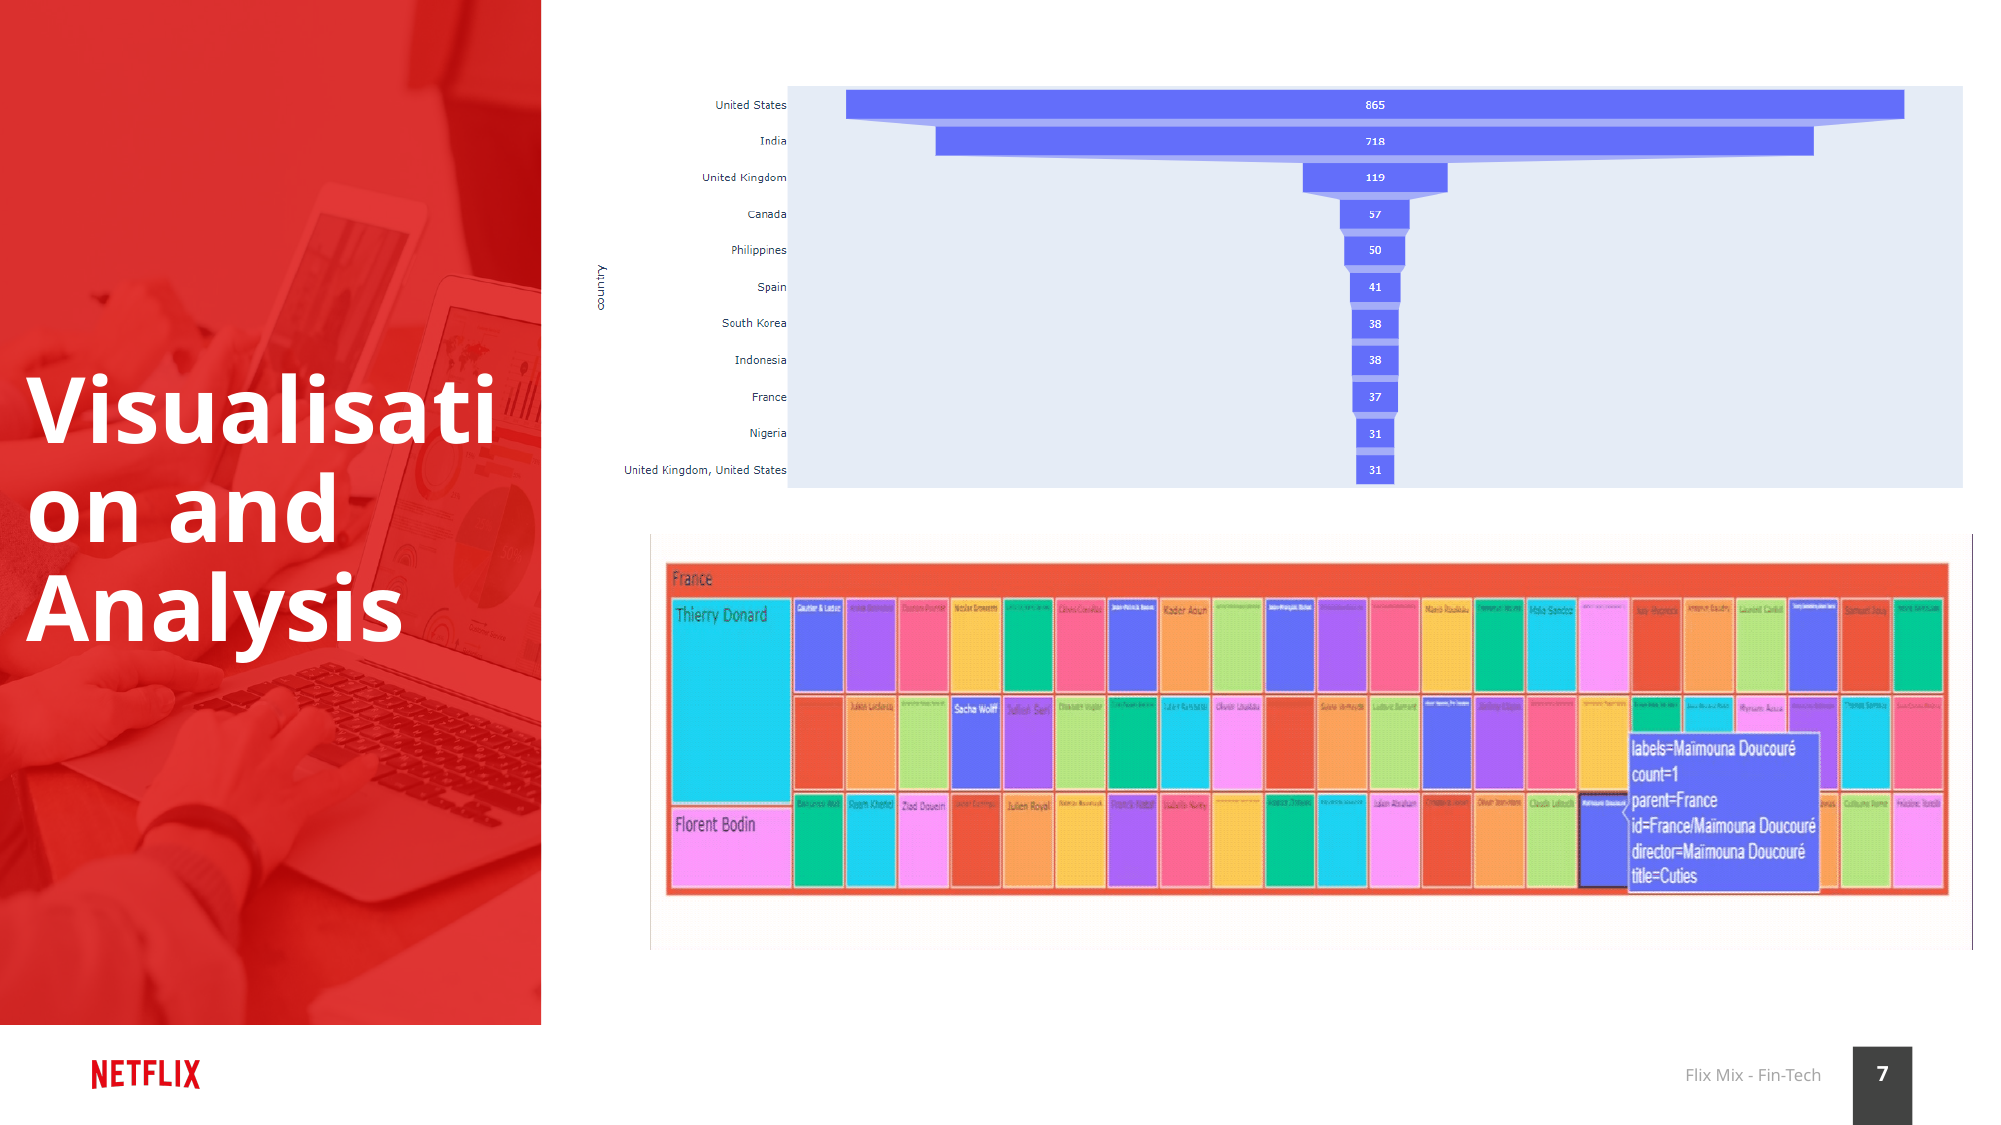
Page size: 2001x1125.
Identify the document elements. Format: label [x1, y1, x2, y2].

picture [92, 1060, 200, 1089]
picture [648, 534, 1974, 950]
picture [566, 44, 1974, 513]
picture [0, 0, 542, 1025]
